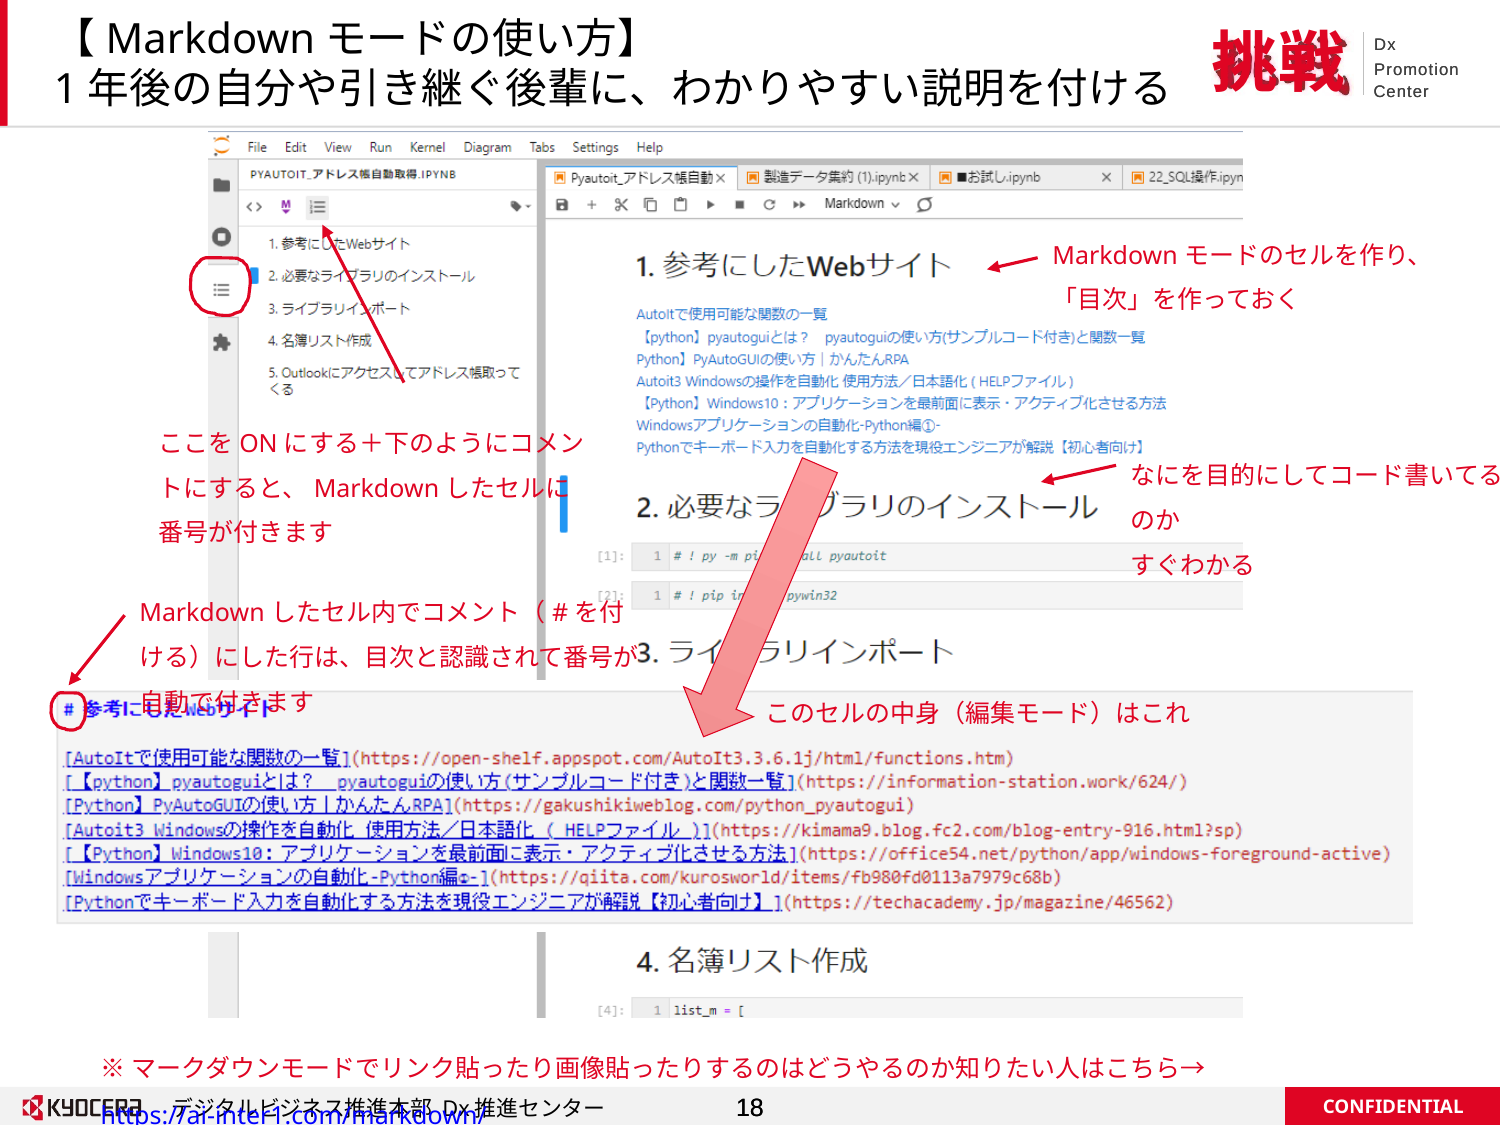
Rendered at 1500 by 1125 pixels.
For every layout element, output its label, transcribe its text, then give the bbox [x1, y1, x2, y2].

picture [38, 131, 1413, 1018]
picture [10, 1092, 85, 1125]
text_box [68, 615, 125, 686]
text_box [1040, 465, 1117, 482]
picture [1296, 30, 1309, 45]
text_box ここをONにする＋下のようにコメントにすると、Markdownしたセルに番号が付きます [143, 404, 207, 555]
text_box なにを目的にしてコード書いてるのか すぐわかる [1243, 437, 1500, 587]
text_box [986, 257, 1038, 270]
picture [1296, 30, 1354, 101]
text_box Markdownしたセル内でコメント（#を付ける）にした行は、目次と認識されて番号が自動で付きます [124, 574, 207, 680]
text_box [322, 224, 405, 383]
text_box [190, 257, 207, 312]
text_box Markdownモードのセルを作り、 「目次」を作っておく [1243, 216, 1461, 322]
title 【Markdownモードの使い方】 1年後の自分や引き継ぐ後輩に、わかりやすい説明を付ける [38, 3, 1296, 121]
text_box ※マークダウンモードでリンク貼ったり画像貼ったりするのはどうやるのか知りたい人はこちら→ https://ai-inter1.com/markdown/ [85, 1030, 1446, 1125]
